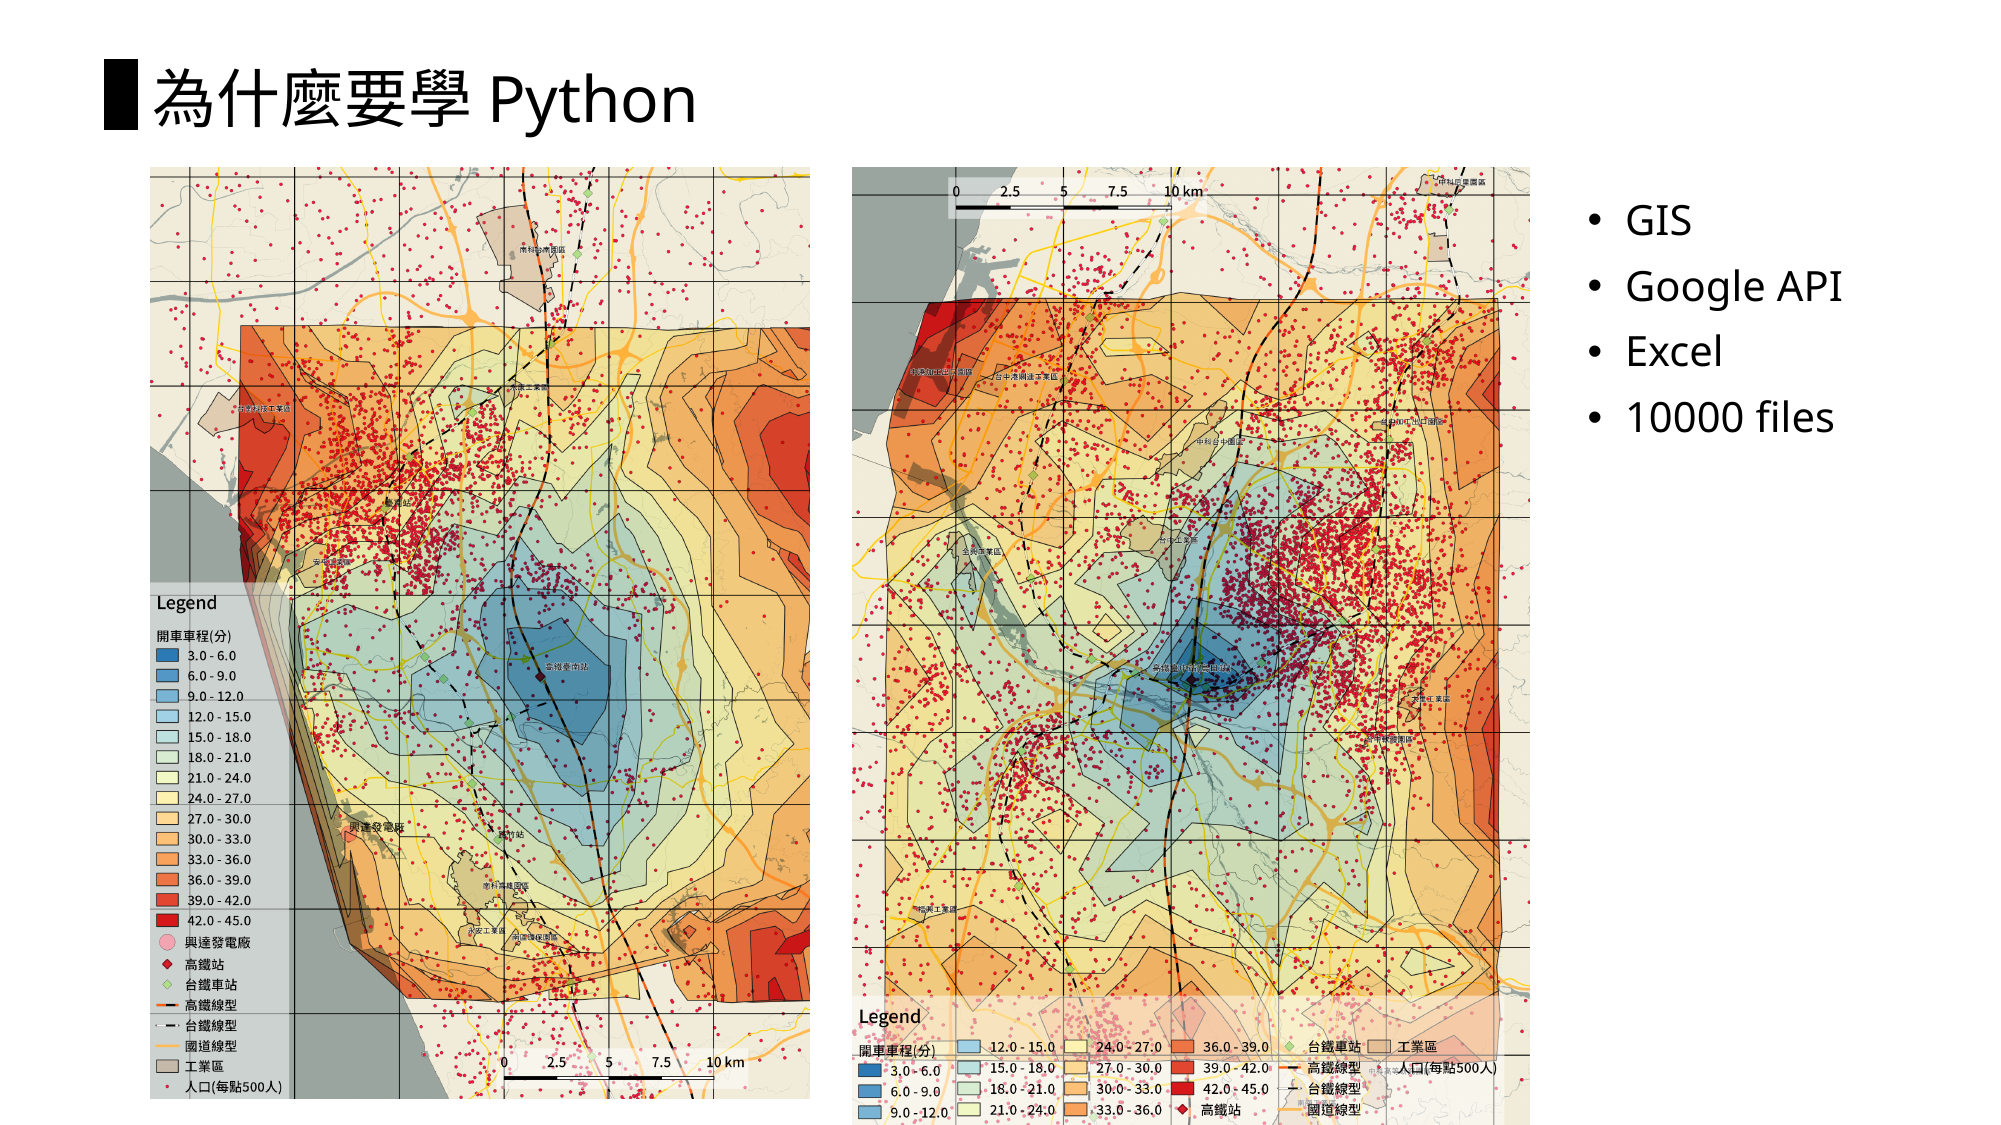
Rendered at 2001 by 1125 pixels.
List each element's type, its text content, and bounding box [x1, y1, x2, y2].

picture [852, 167, 1530, 1125]
list GIS Google API Excel 10000 files [1572, 191, 1923, 1014]
title 為什麼要學Python [137, 59, 1863, 145]
picture [150, 167, 810, 1099]
